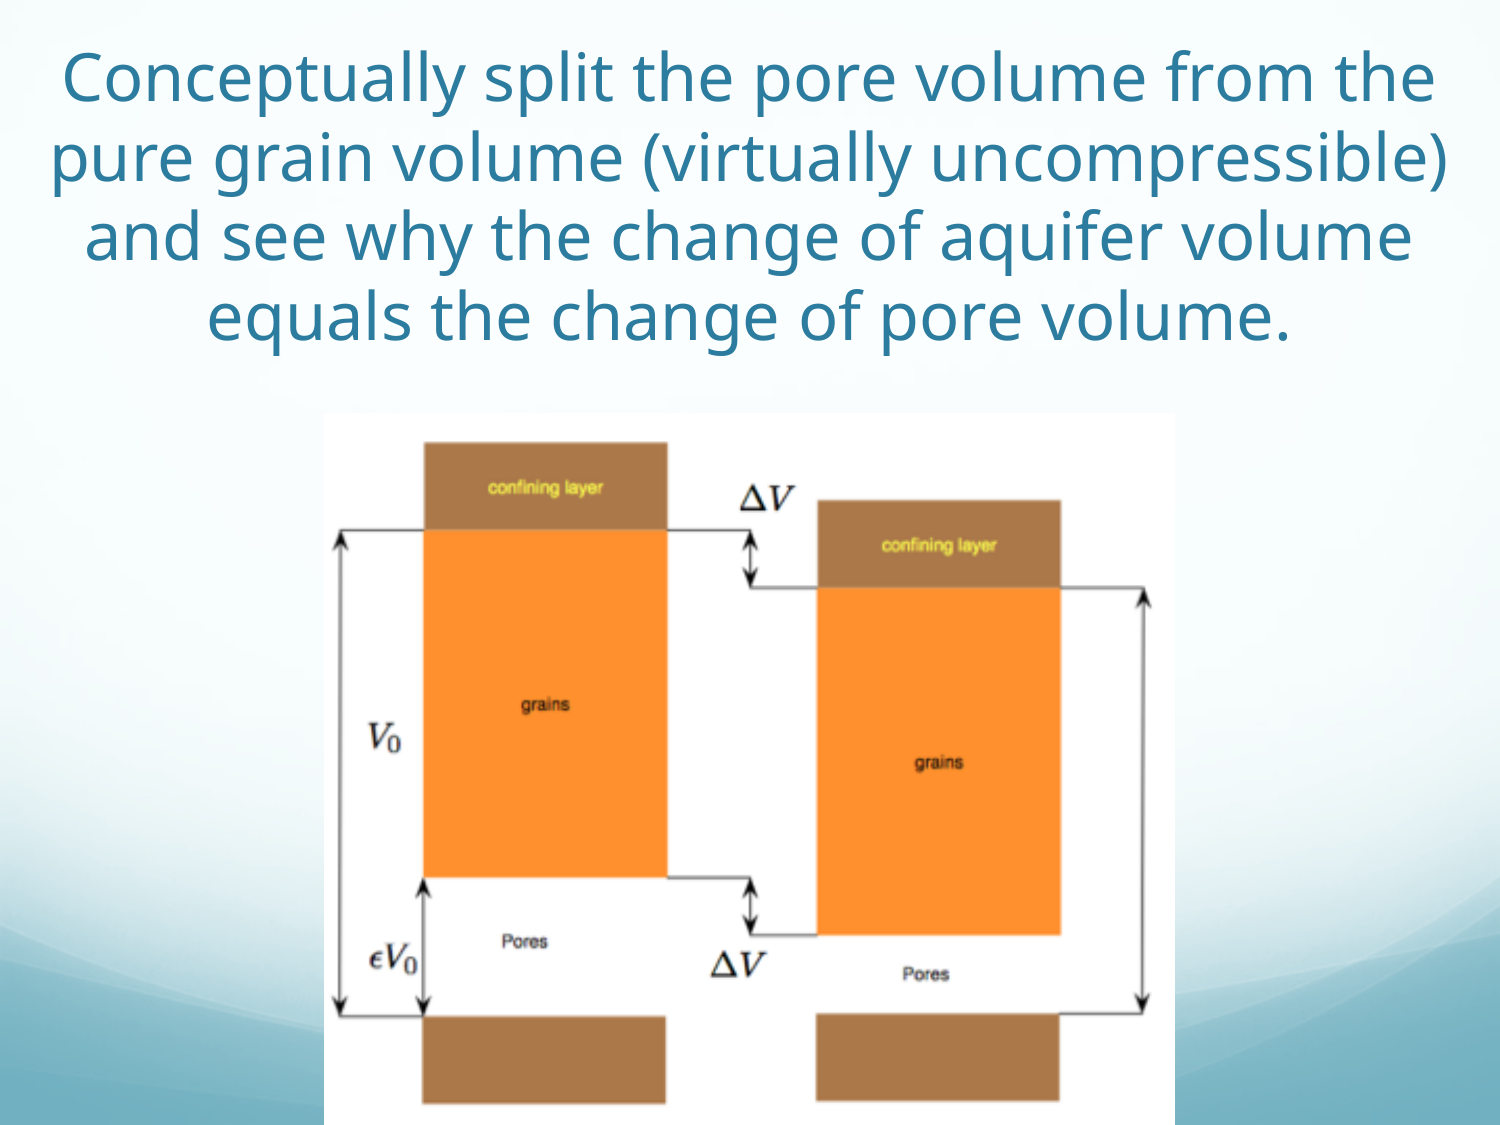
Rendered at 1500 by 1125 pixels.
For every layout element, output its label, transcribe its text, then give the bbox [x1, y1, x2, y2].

picture [324, 412, 1176, 1125]
title Conceptually split the pore volume from the pure grain volume (virtually uncompressible) and see why the change of aquifer volume equals the change of pore volume. [0, 17, 1500, 362]
